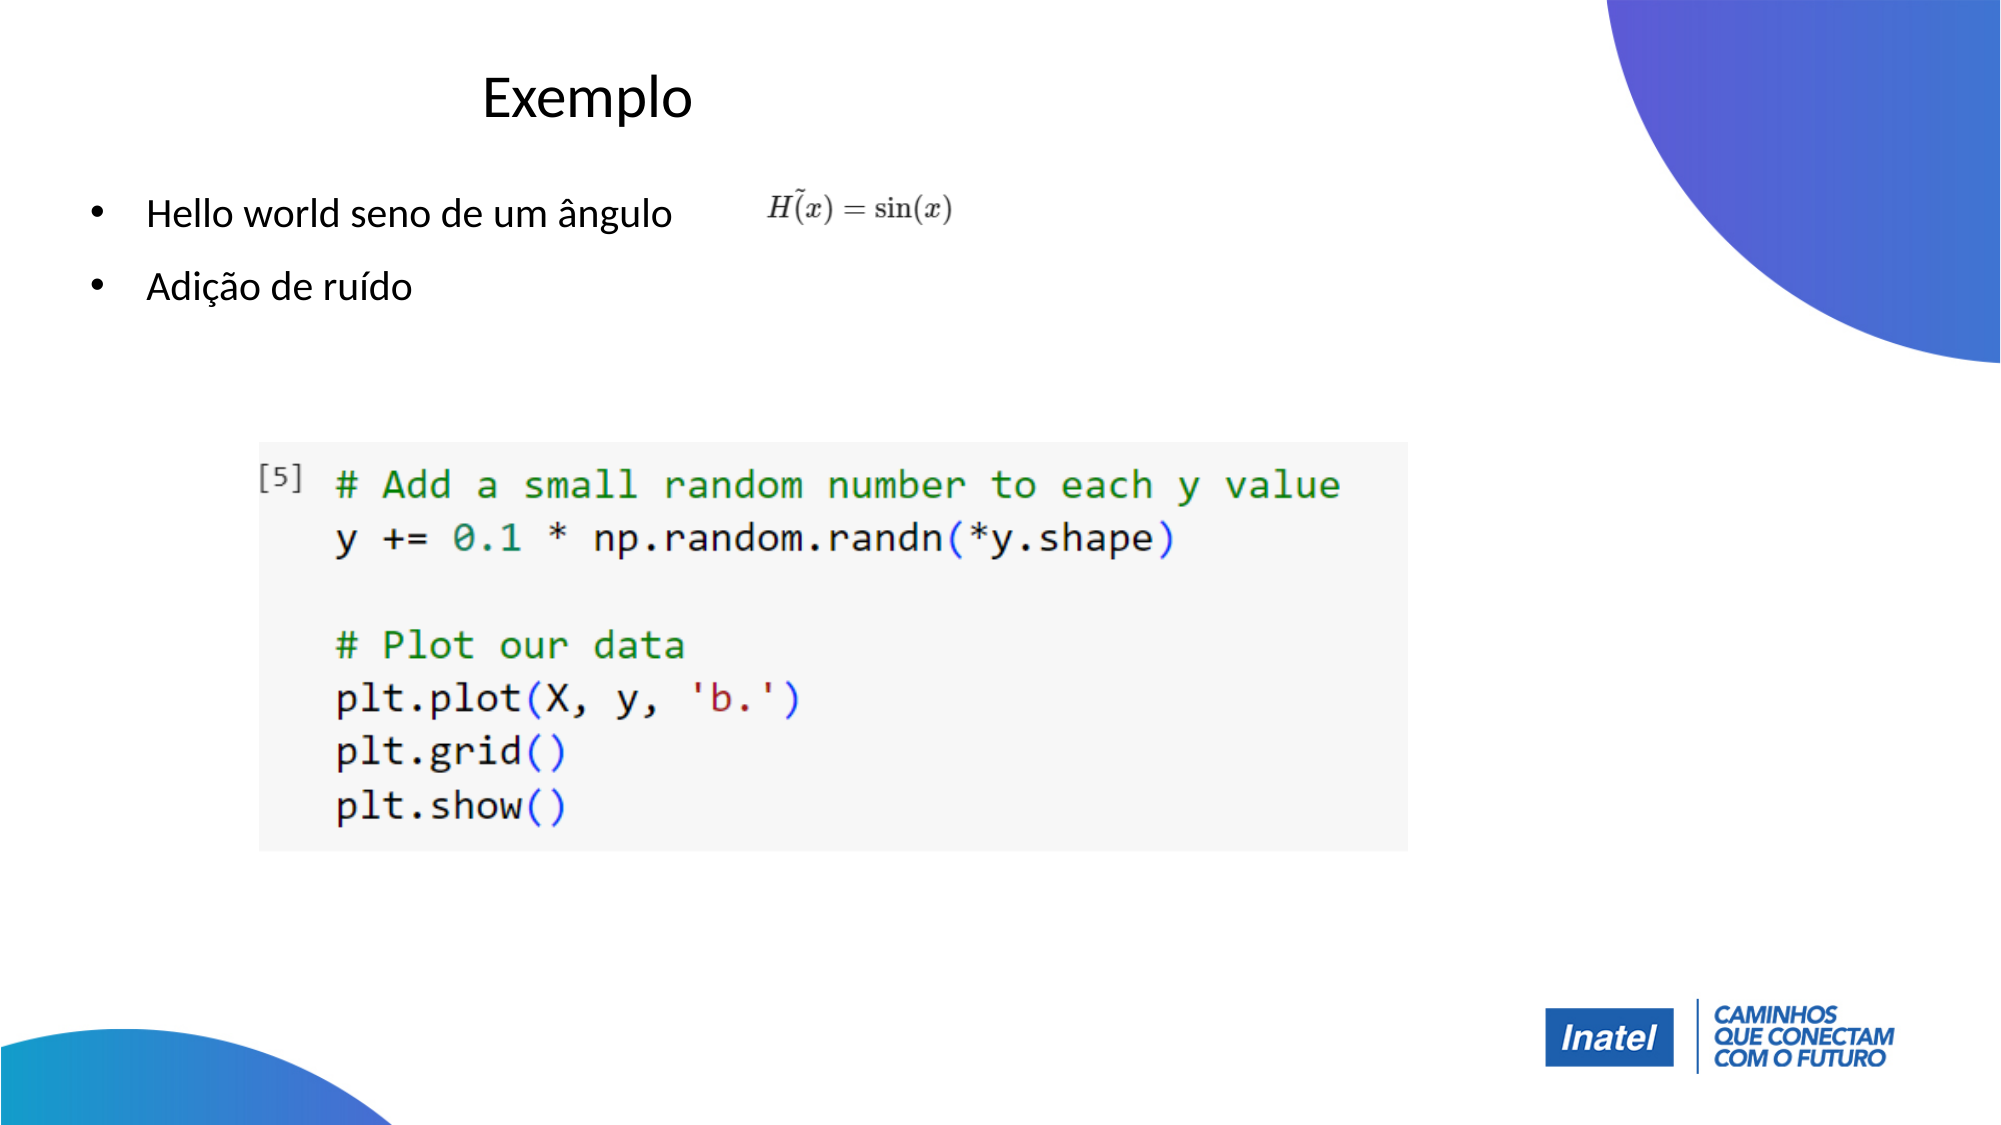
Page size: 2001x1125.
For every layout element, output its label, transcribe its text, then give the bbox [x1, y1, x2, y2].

list Hello world seno de um ângulo Adição de ruído [50, 174, 1575, 886]
picture [0, 0, 2001, 1125]
title Exemplo [50, 30, 1126, 156]
